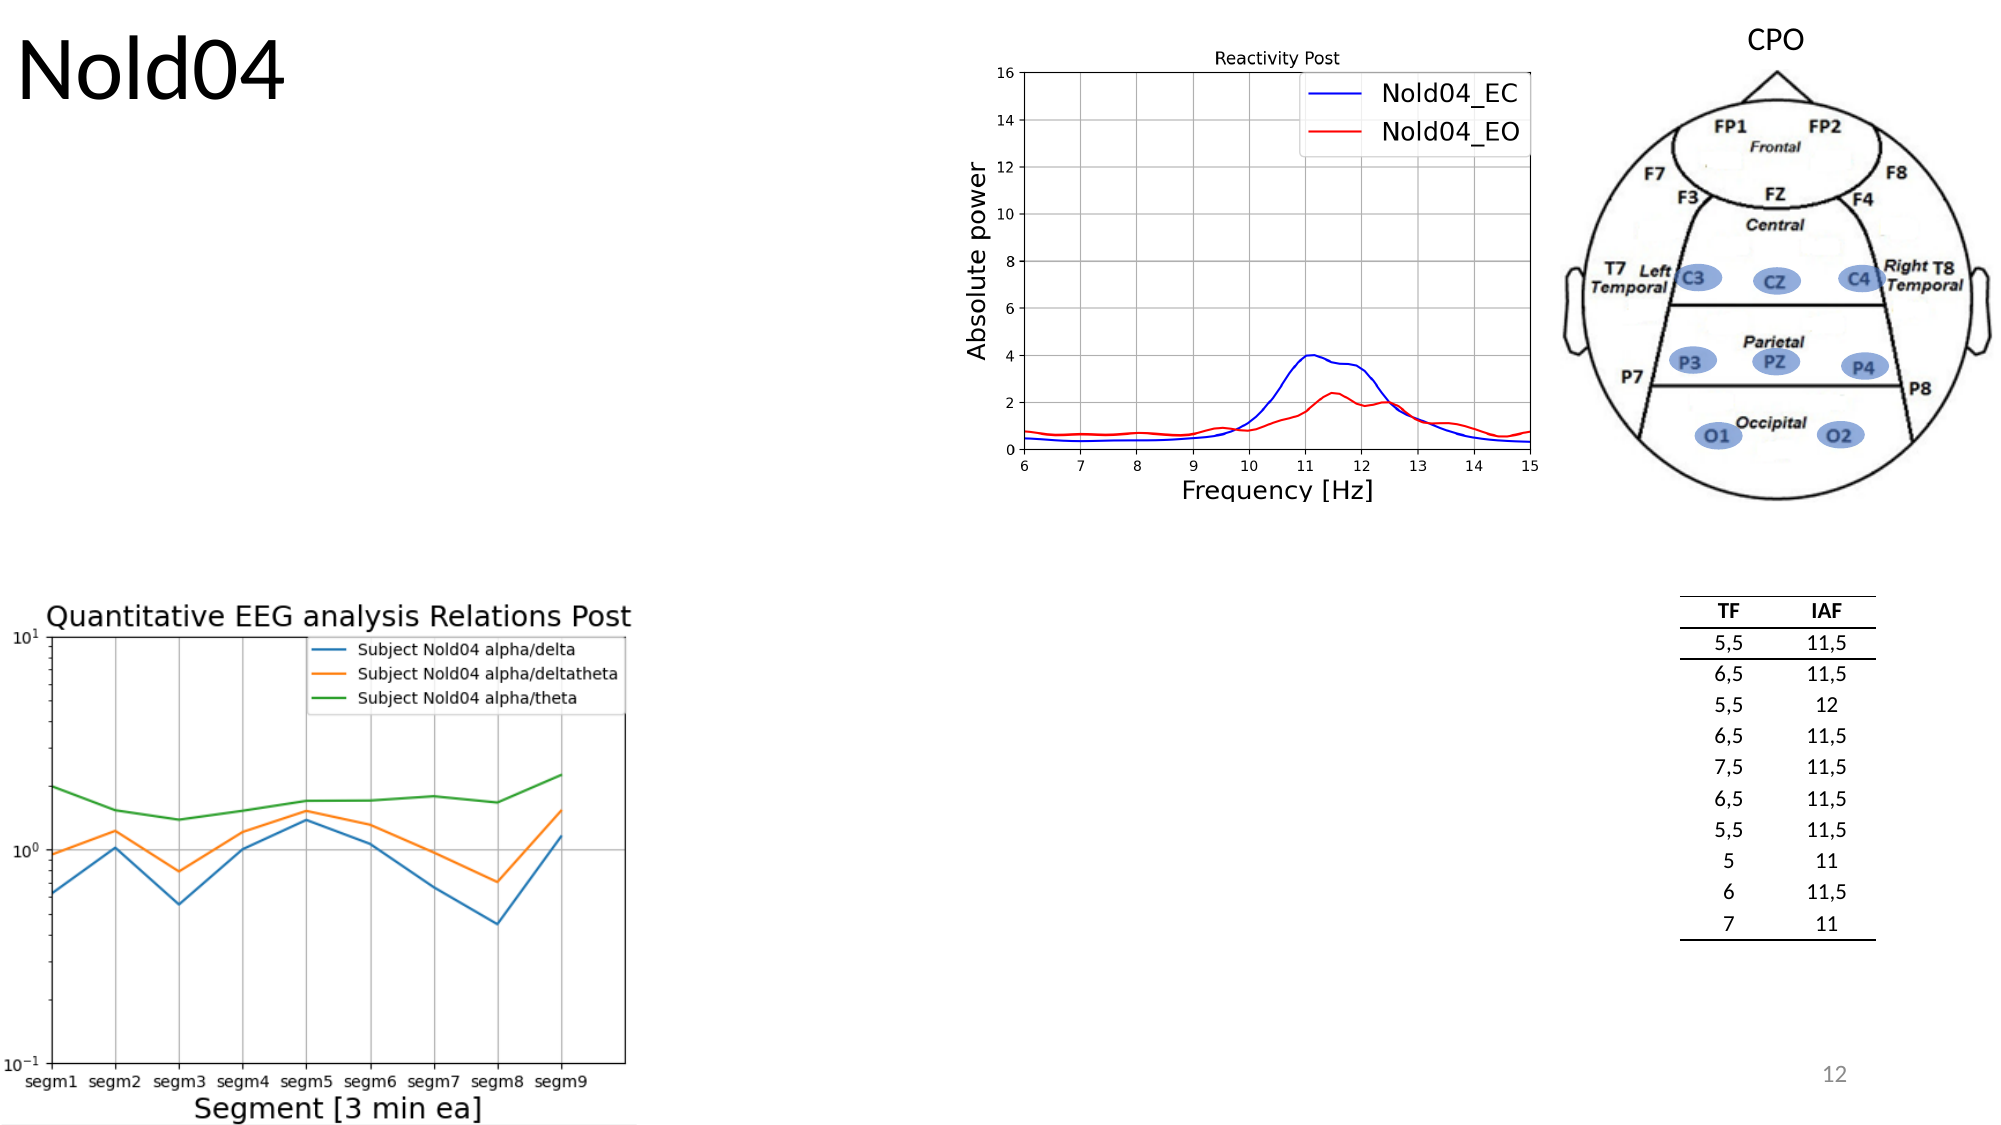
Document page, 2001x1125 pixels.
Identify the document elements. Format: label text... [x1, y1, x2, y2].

table_cell 11,5 [1778, 629, 1876, 658]
table_cell 11,5 [1778, 784, 1876, 815]
table_header IAF [1778, 597, 1876, 627]
table_cell 6 [1680, 878, 1778, 909]
table_cell 11,5 [1778, 878, 1876, 909]
table_cell 12 [1778, 690, 1876, 722]
table_cell 11,5 [1778, 815, 1876, 846]
table_cell 7 [1680, 909, 1778, 939]
table_header TF [1680, 597, 1778, 627]
table_cell 5,5 [1680, 815, 1778, 846]
picture [960, 43, 1546, 502]
table_cell 11 [1778, 846, 1876, 878]
text_box Nold04 [1, 0, 302, 125]
table_cell 5 [1680, 846, 1778, 878]
picture [1, 593, 637, 1125]
table_cell 6,5 [1680, 784, 1778, 815]
table_cell 11,5 [1778, 722, 1876, 753]
table_cell 6,5 [1680, 660, 1778, 690]
table_cell 5,5 [1680, 629, 1778, 658]
table_cell 6,5 [1680, 722, 1778, 753]
table_cell 11,5 [1778, 753, 1876, 784]
table_cell 7,5 [1680, 753, 1778, 784]
table_cell 5,5 [1680, 690, 1778, 722]
slide_number 12 [1412, 1042, 1863, 1103]
table_cell 11,5 [1778, 660, 1876, 690]
picture [1560, 69, 2000, 509]
table_cell 11 [1778, 909, 1876, 939]
text_box CPO [1732, 9, 1820, 65]
